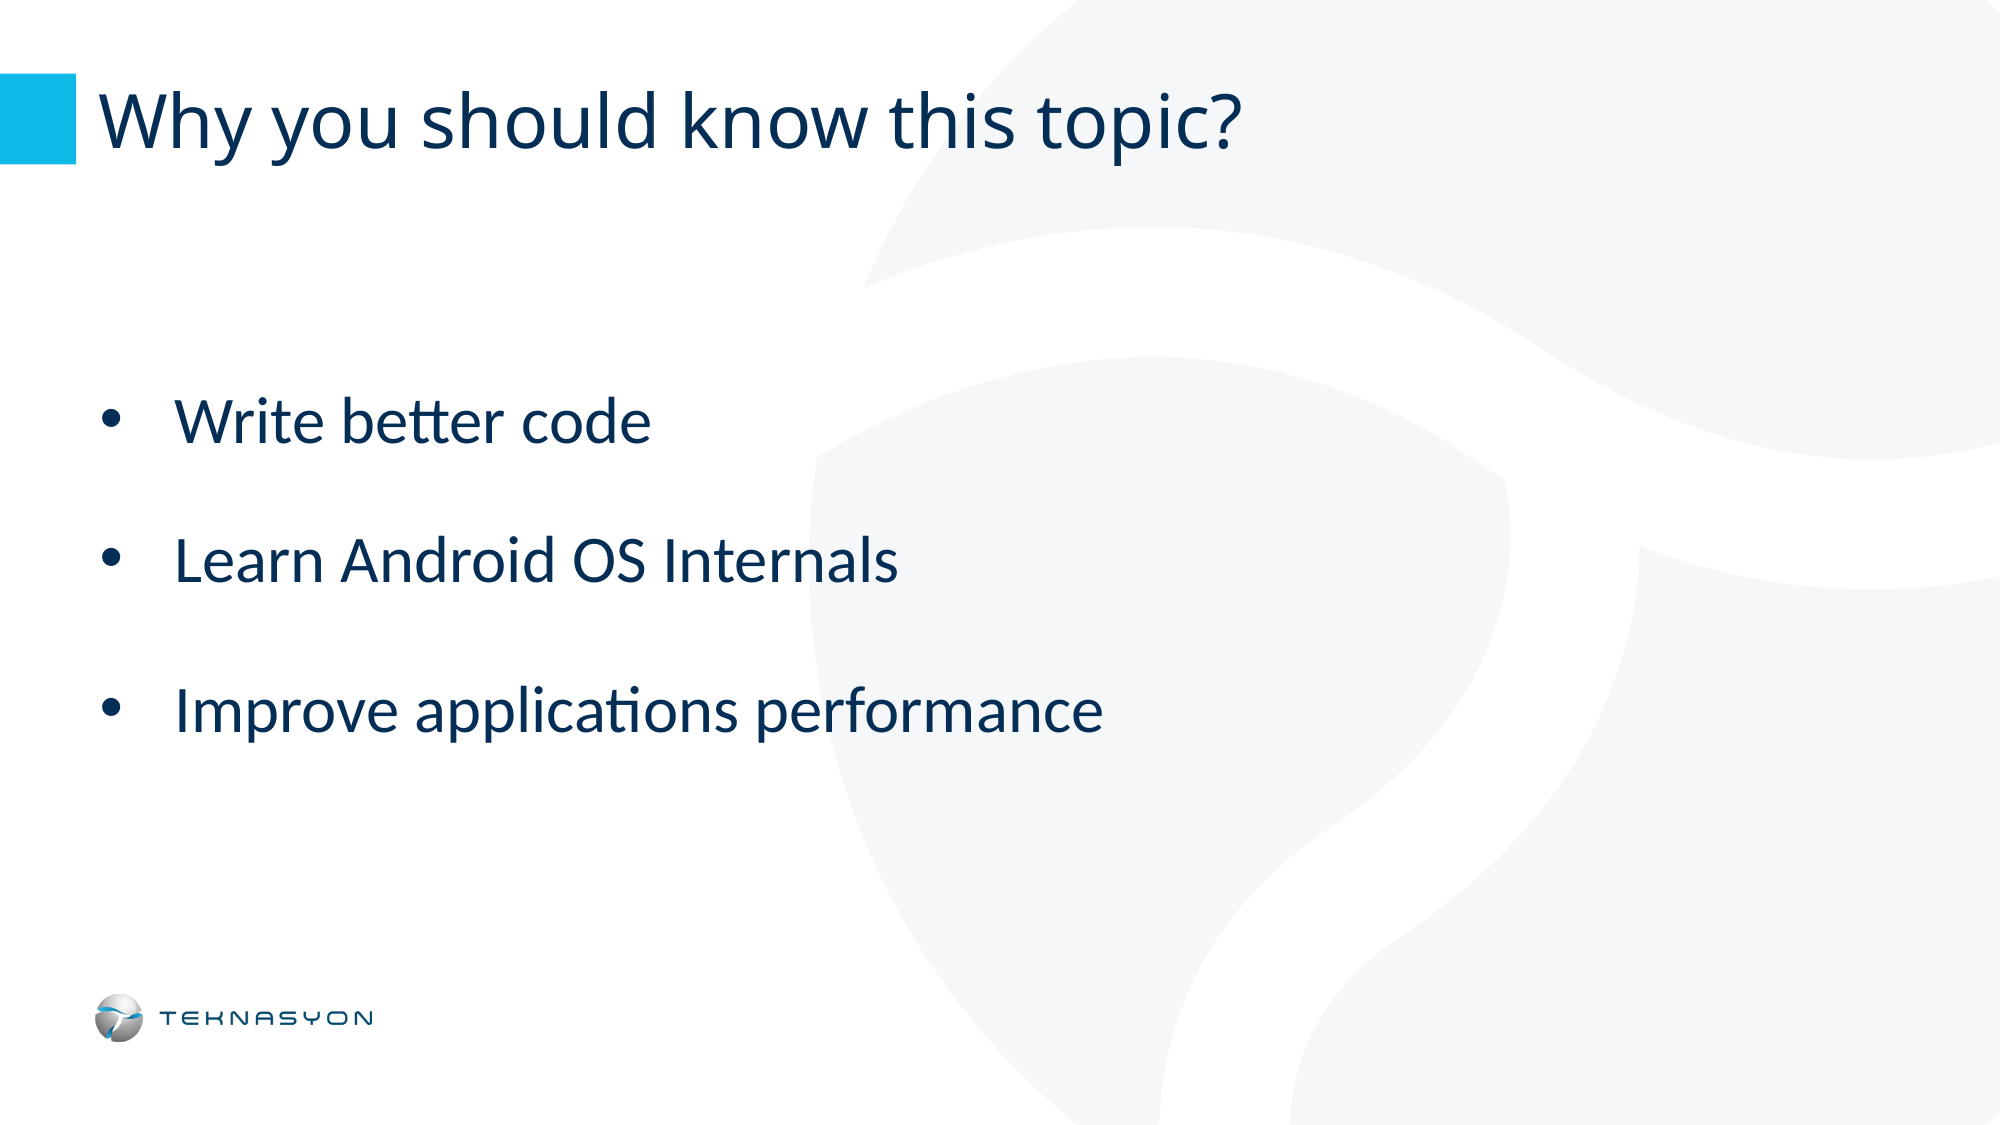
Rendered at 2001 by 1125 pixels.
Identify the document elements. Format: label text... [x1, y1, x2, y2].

picture [94, 994, 372, 1042]
text_box Why you should know this topic? [83, 65, 809, 171]
text_box [0, 72, 77, 165]
text_box Improve applications performance [84, 658, 809, 754]
text_box Write better code [84, 369, 809, 465]
picture [809, 0, 2000, 1125]
text_box Learn Android OS Internals [84, 508, 809, 604]
